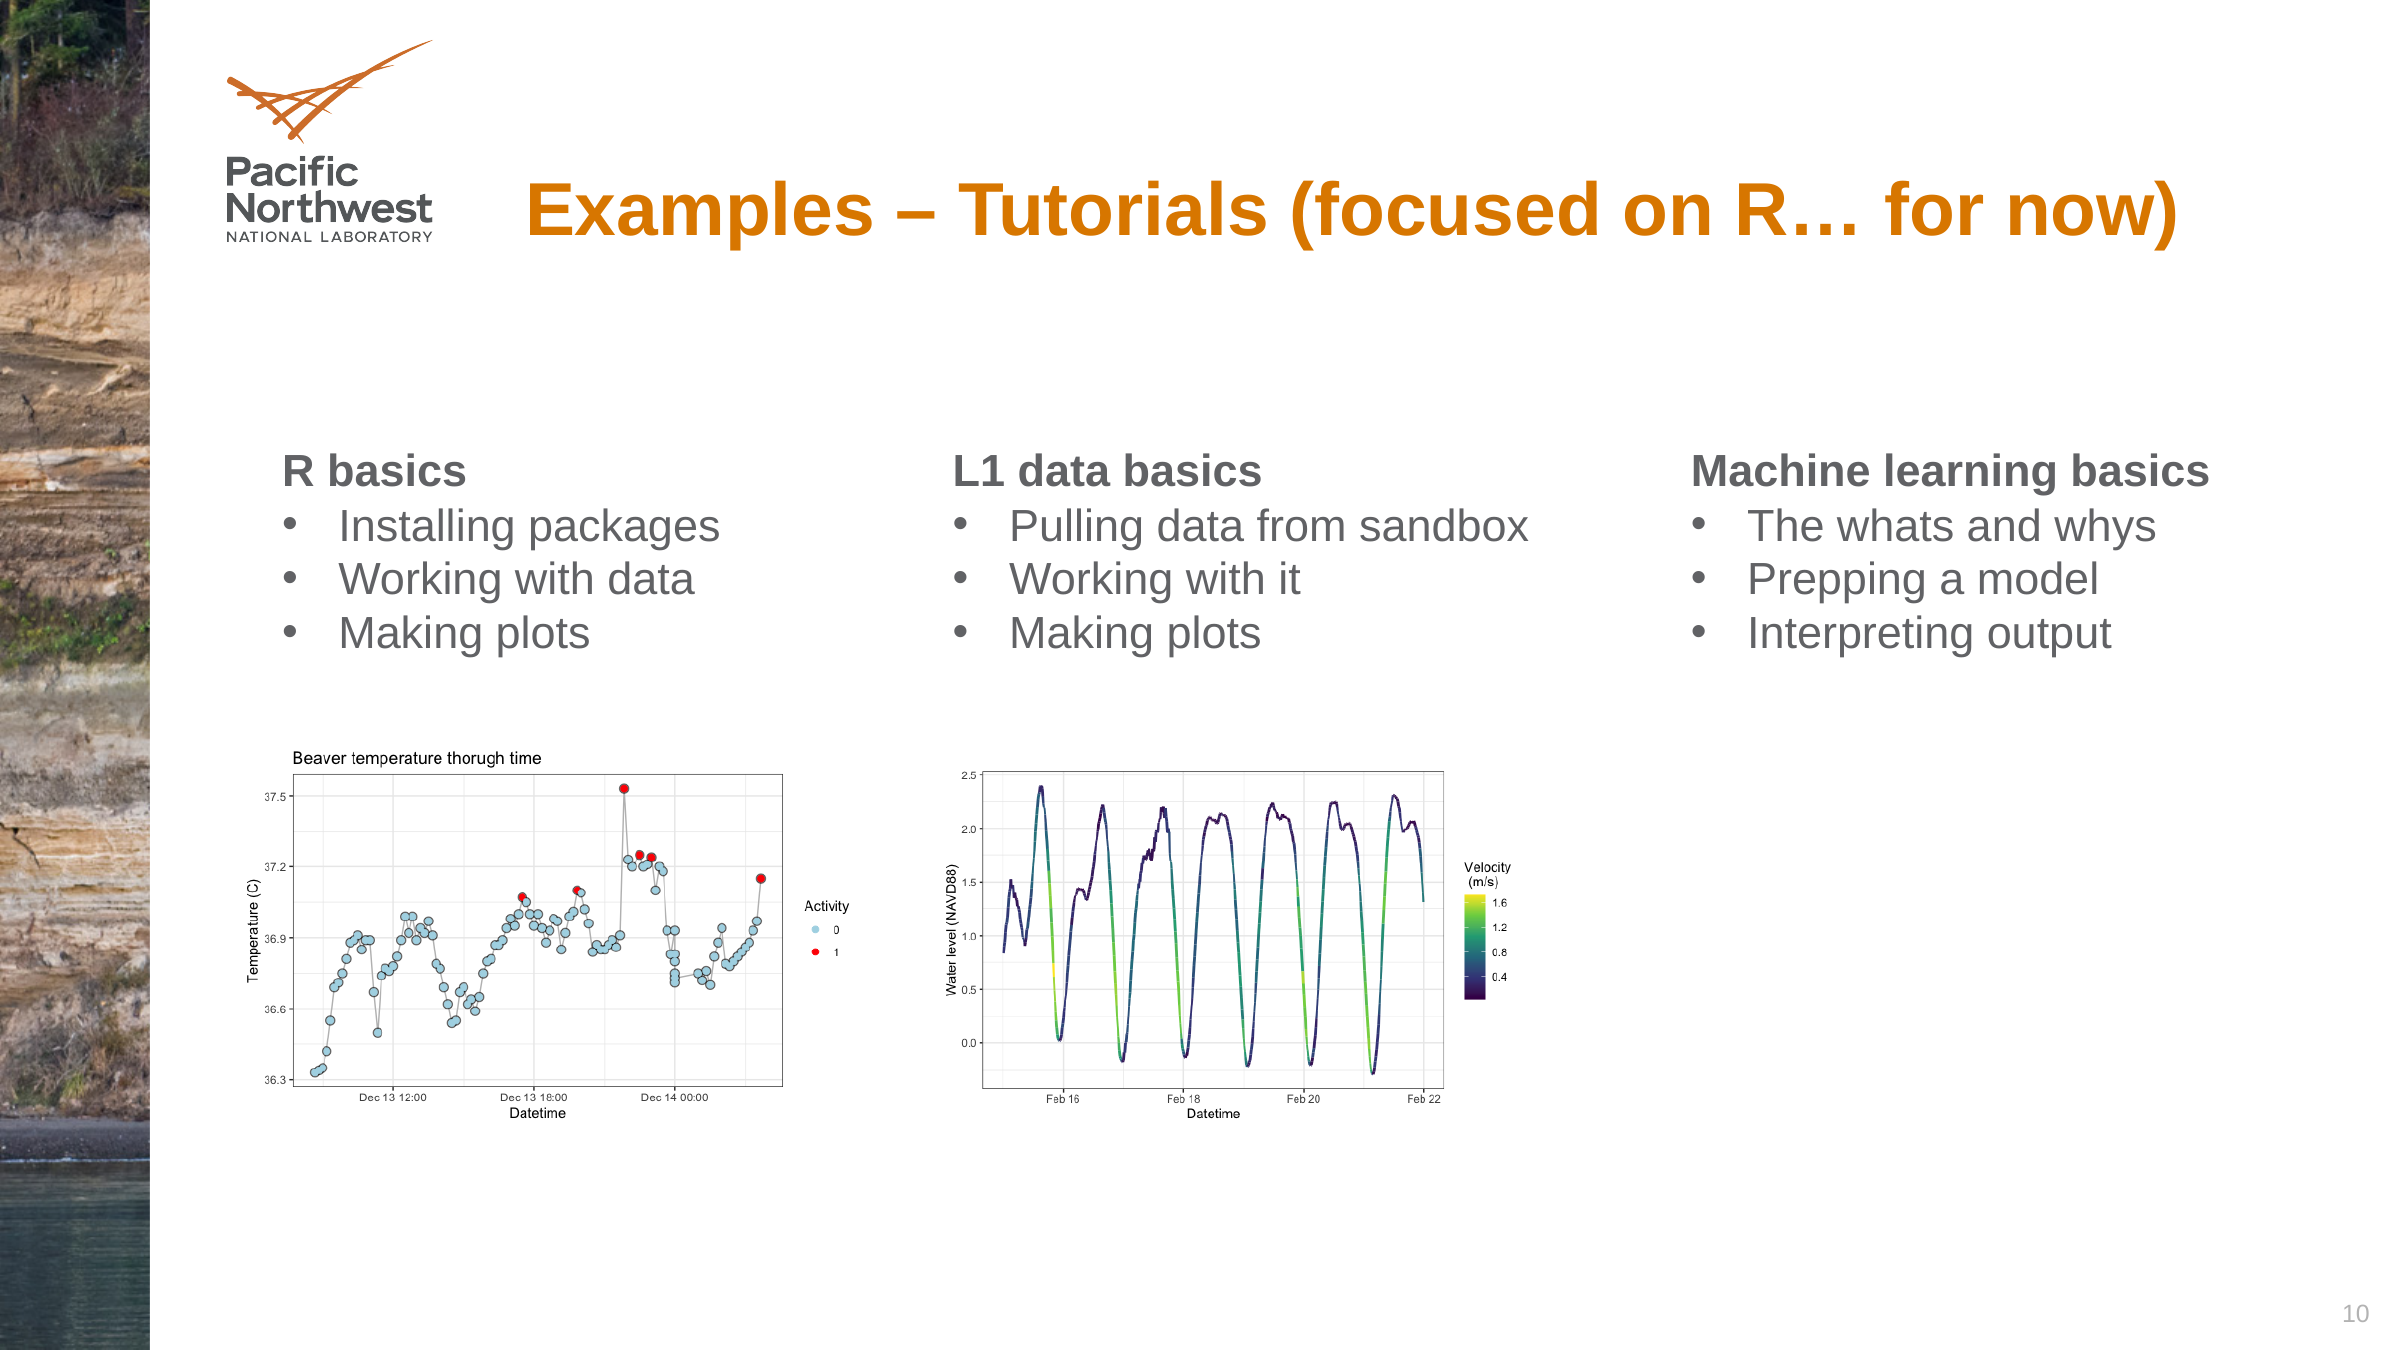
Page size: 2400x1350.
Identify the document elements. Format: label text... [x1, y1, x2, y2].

text_box L1 data basics Pulling data from sandbox Working with it Making plots [938, 434, 1558, 666]
picture [225, 38, 435, 244]
picture [939, 764, 1528, 1127]
text_box Machine learning basics The whats and whys Prepping a model Interpreting output [1676, 434, 2296, 666]
text_box R basics Installing packages Working with data Making plots [267, 434, 842, 666]
title Examples – Tutorials (focused on R… for now) [525, 44, 2325, 260]
picture [240, 744, 864, 1127]
picture [0, 0, 149, 1350]
slide_number 10 [2295, 1275, 2370, 1350]
